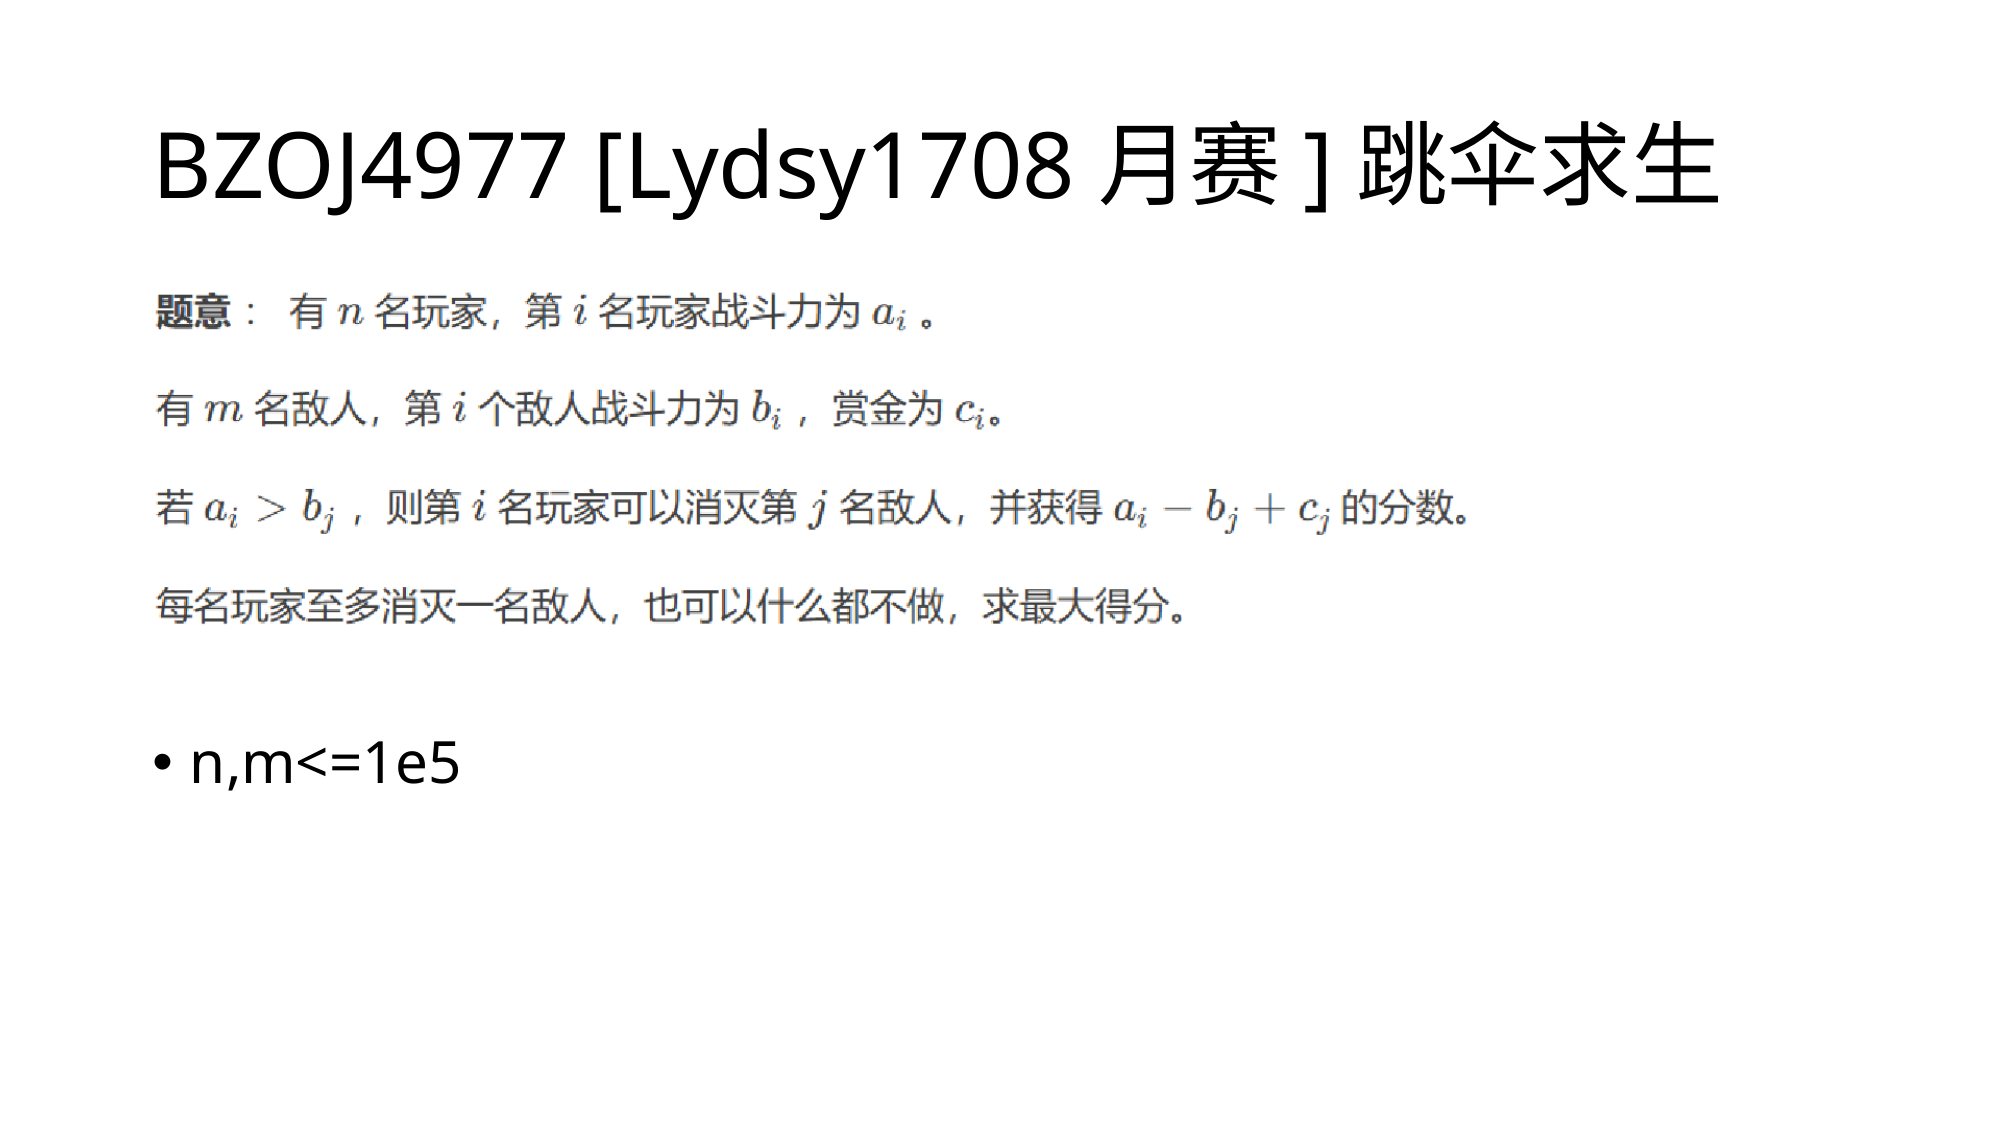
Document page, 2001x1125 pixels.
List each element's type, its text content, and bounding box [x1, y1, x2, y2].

list n,m<=1e5 [137, 299, 1863, 1014]
title BZOJ4977 [Lydsy1708月赛]跳伞求生 [137, 59, 1863, 278]
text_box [137, 277, 1527, 655]
